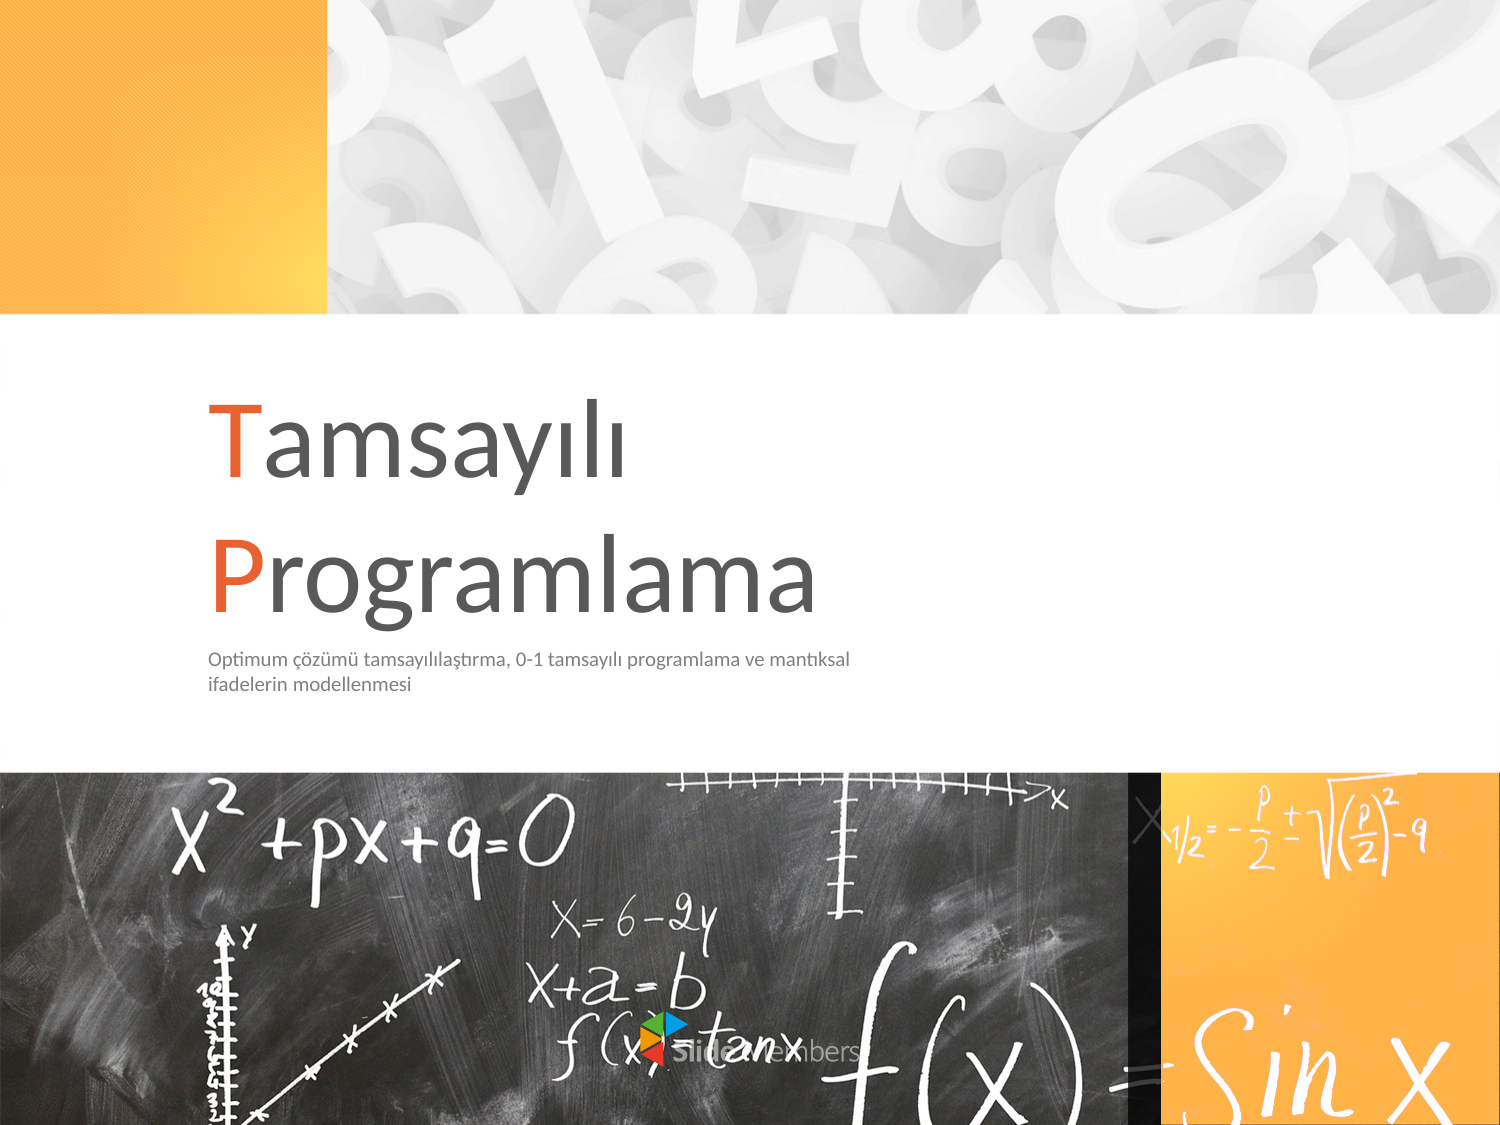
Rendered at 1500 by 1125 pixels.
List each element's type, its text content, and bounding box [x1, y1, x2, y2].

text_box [640, 1011, 860, 1068]
picture [0, 0, 1500, 1125]
title Tamsayılı Programlama [192, 354, 1151, 646]
text_box Optimum çözümü tamsayılılaştırma, 0-1 tamsayılı programlama ve mantıksal ifadelerin modellenmesi [193, 638, 892, 704]
